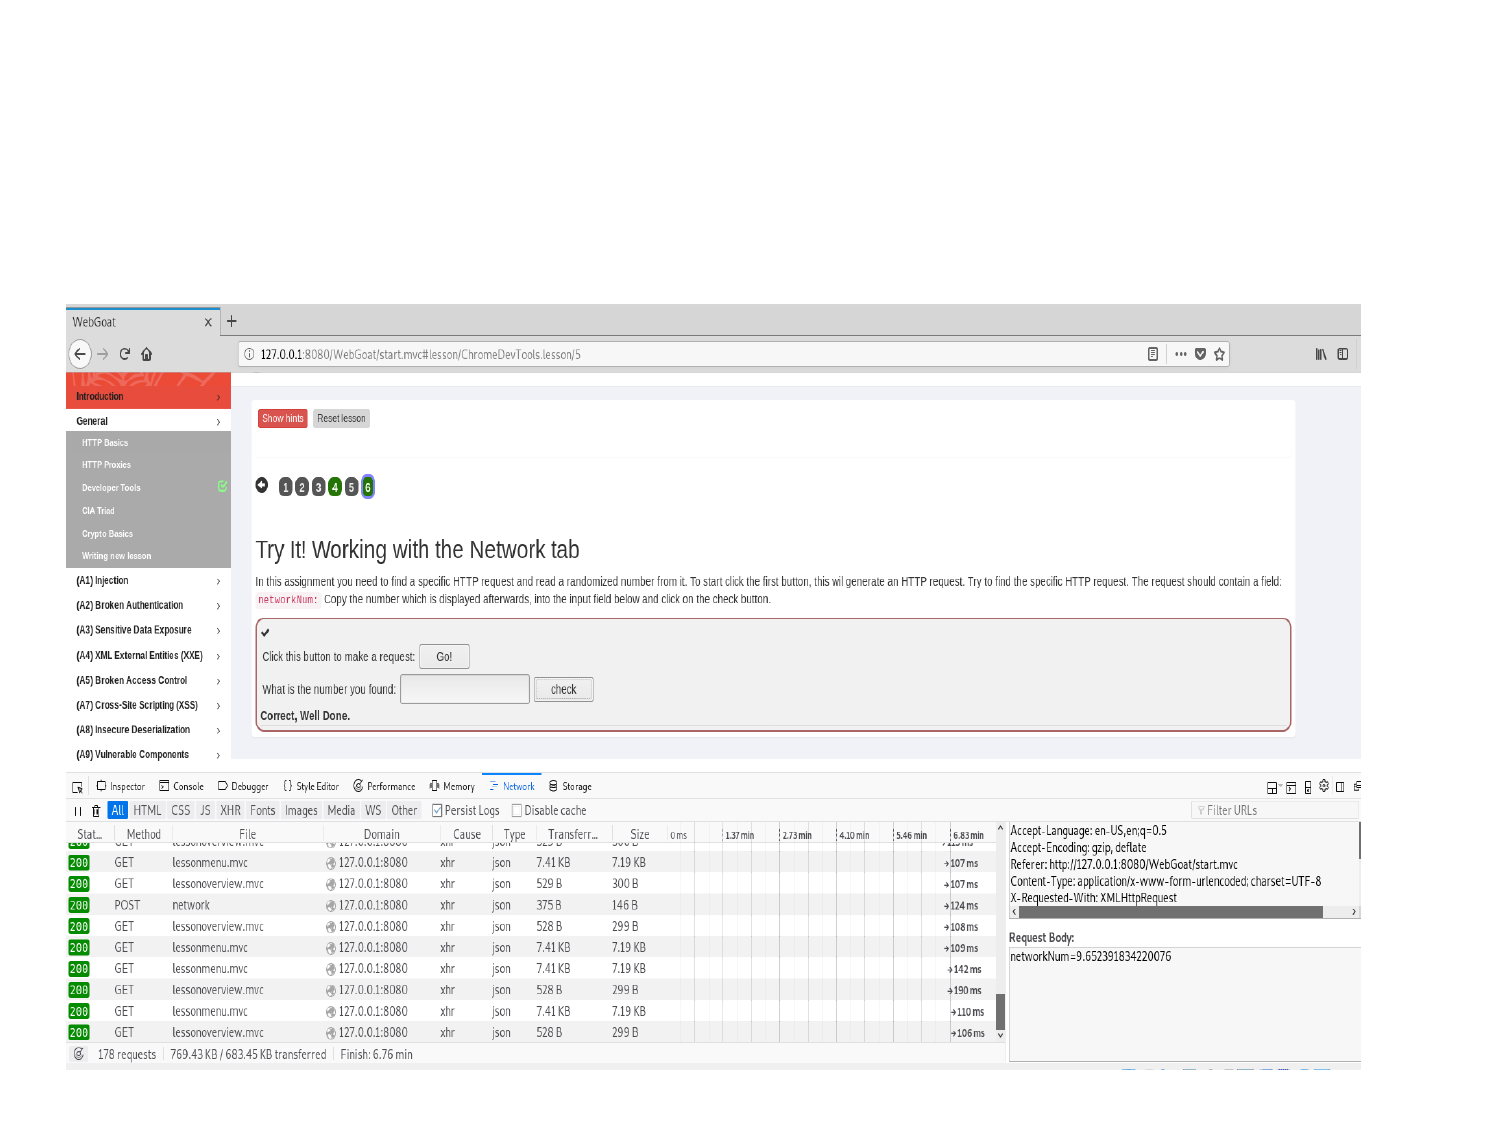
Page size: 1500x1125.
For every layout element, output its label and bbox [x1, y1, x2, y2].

list [66, 304, 1361, 1070]
